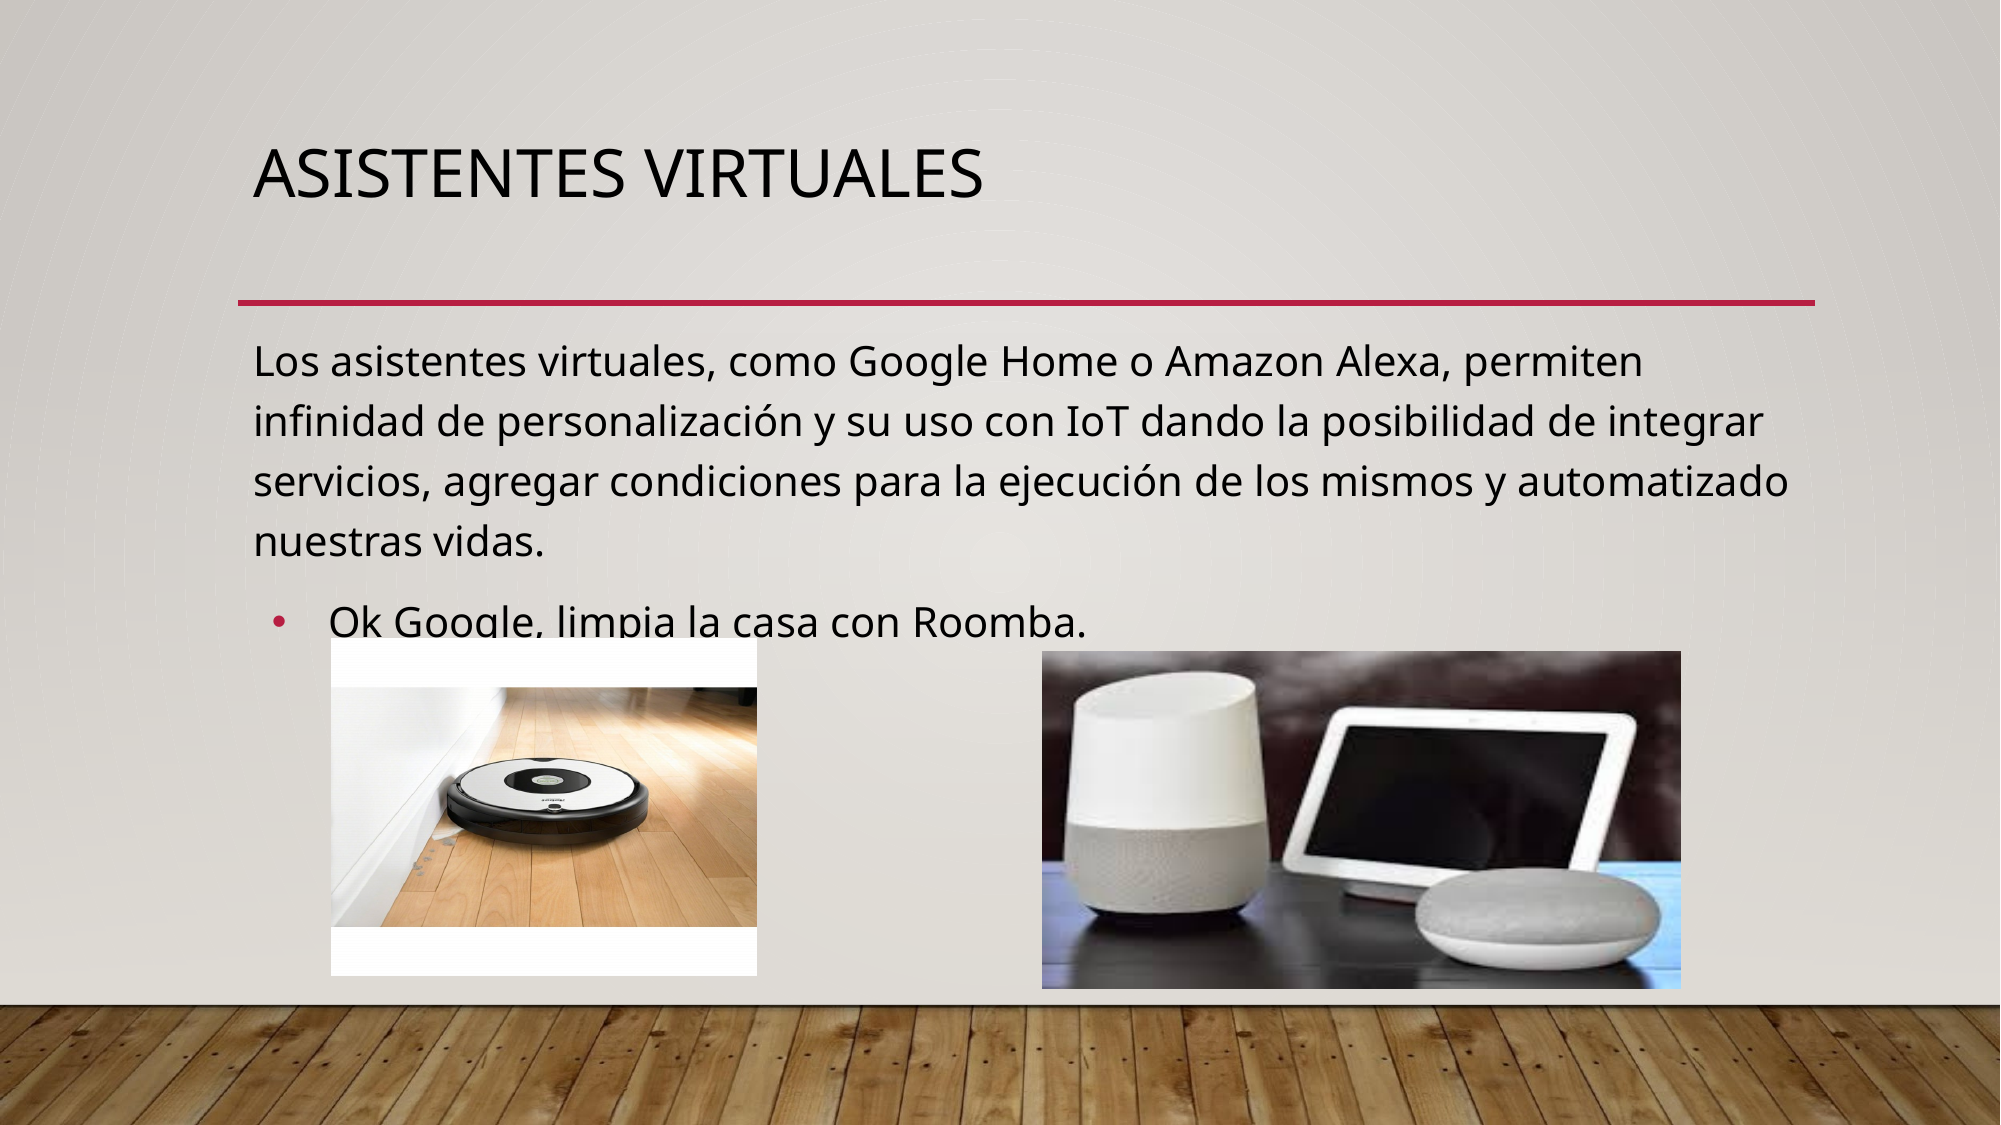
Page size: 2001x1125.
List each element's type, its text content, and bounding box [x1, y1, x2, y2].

picture [1041, 651, 1681, 989]
title ASISTENTES VIRTUALES [238, 131, 1814, 305]
picture [0, 1005, 2000, 1125]
list Los asistentes virtuales, como Google Home o Amazon Alexa, permiten infinidad de personalización y su uso con IoT dando la posibilidad de integrar servicios, agregar condiciones para la ejecución de los mismos y automatizado nuestras vidas. Ok Google, limpia la casa con Roomba. [238, 317, 1814, 897]
picture [331, 638, 757, 976]
